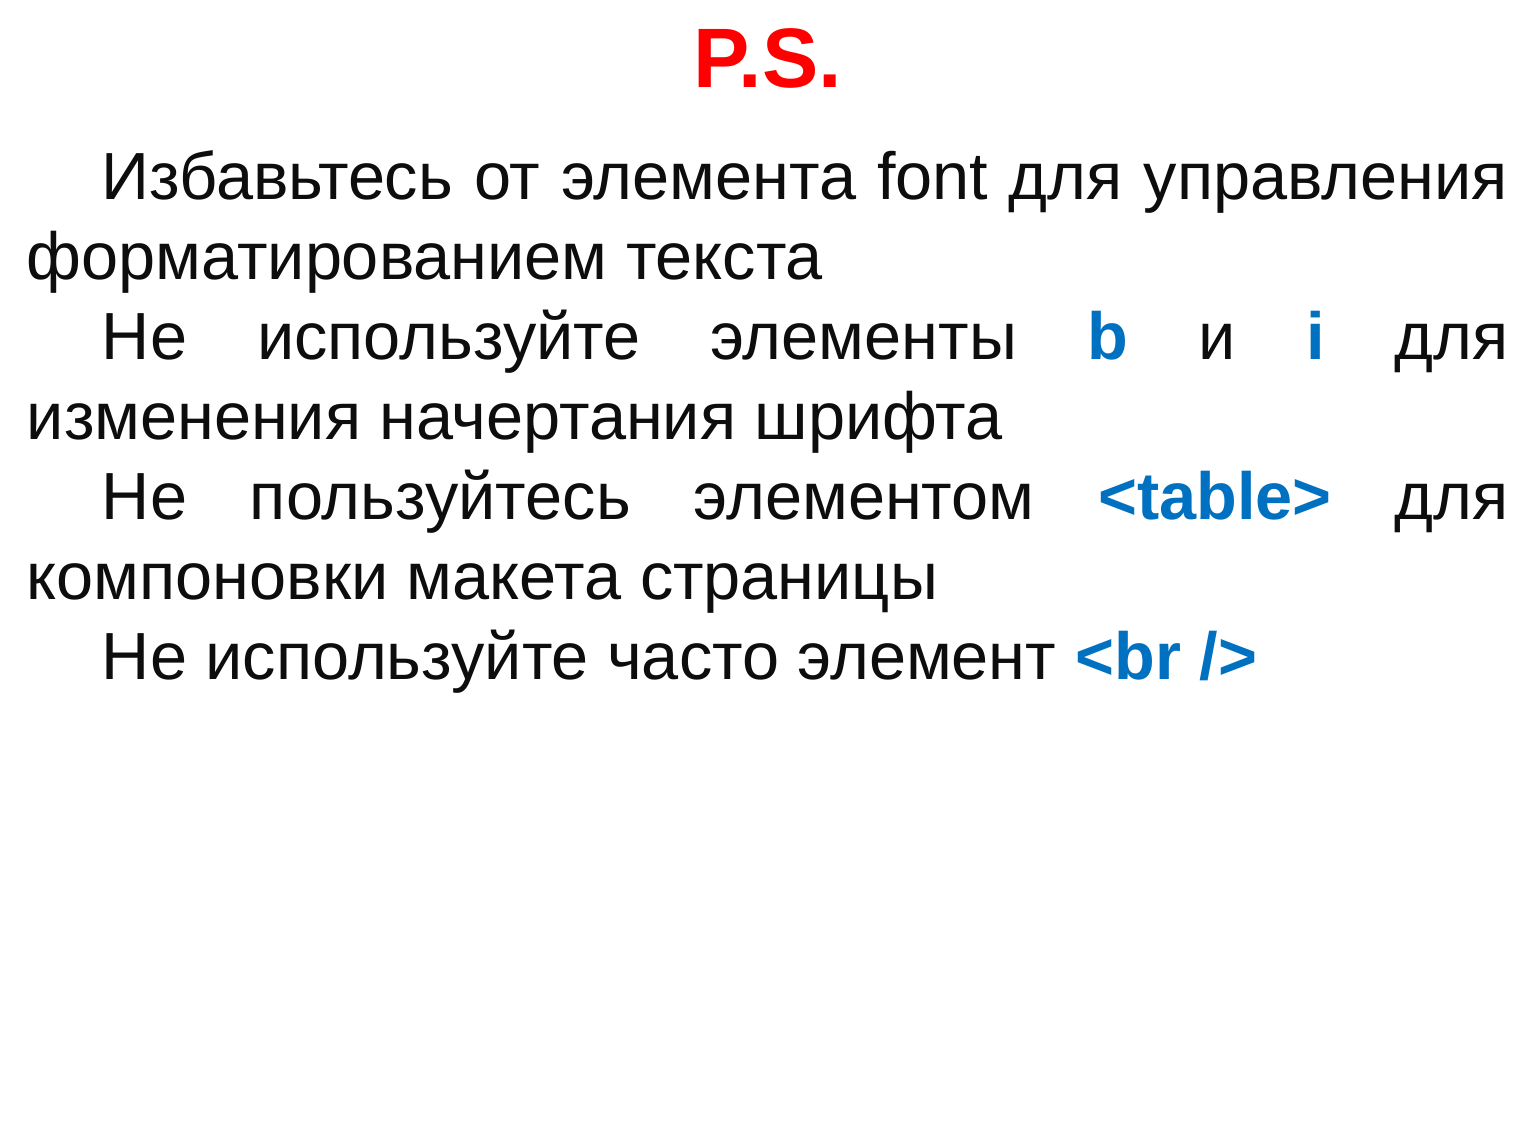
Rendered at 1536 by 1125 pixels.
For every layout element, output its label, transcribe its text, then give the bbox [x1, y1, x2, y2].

title P.S. [76, 0, 1459, 113]
list Избавьтесь от элемента font для управления форматированием текста Не используйте элементы b и i для изменения начертания шрифта Не пользуйтесь элементом <table> для компоновки макета страницы Не используйте часто элемент <br /> [11, 125, 1524, 1012]
